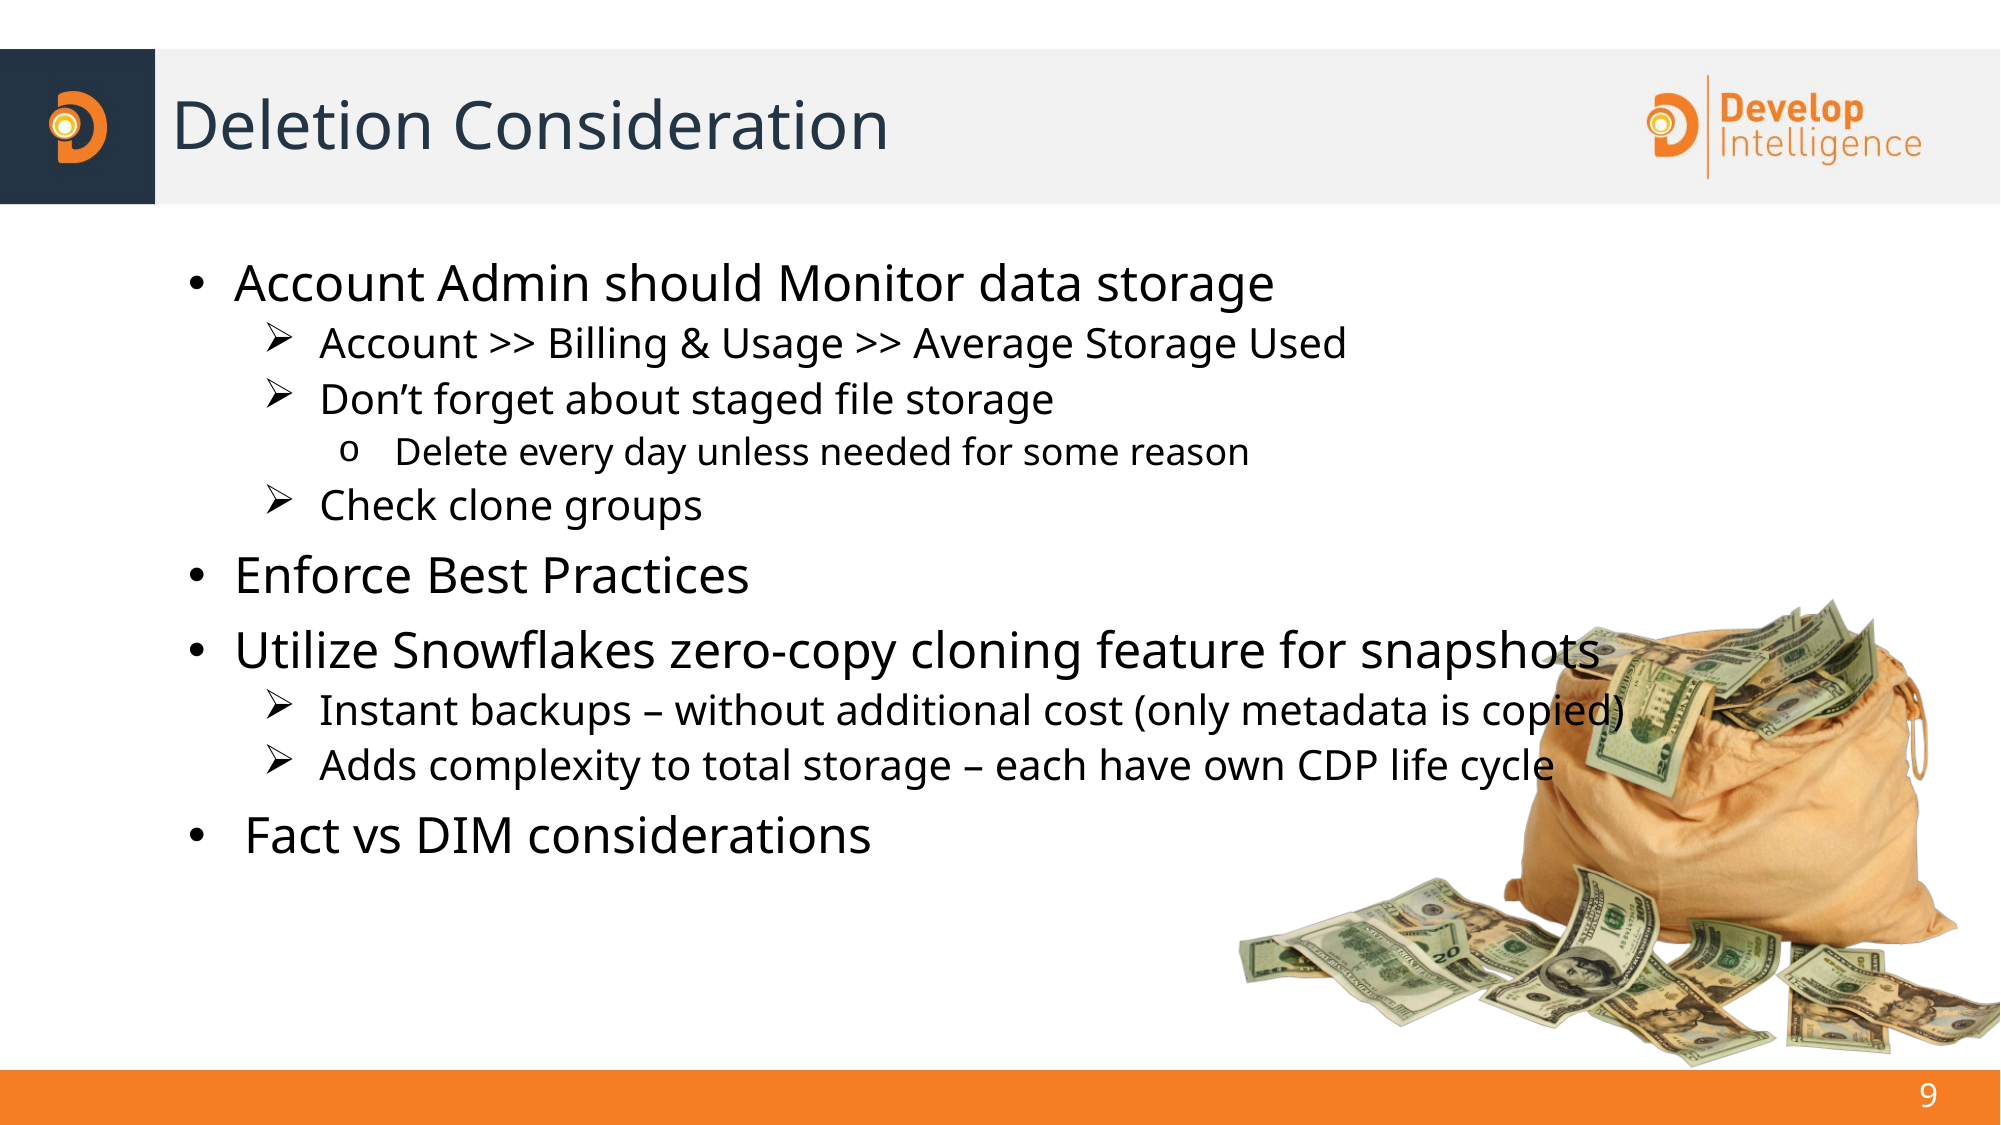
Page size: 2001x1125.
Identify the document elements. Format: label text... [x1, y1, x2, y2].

picture [0, 0, 2001, 1125]
slide_number 9 [1860, 1076, 1998, 1122]
title Deletion Consideration [156, 53, 1999, 202]
list Account Admin should Monitor data storage Account >> Billing & Usage >> Average Storage Used Don’t forget about staged file storage Delete every day unless needed for some reason Check clone groups Enforce Best Practices Utilize Snowflakes zero-copy cloning feature for snapshots Instant backups – without additional cost (only metadata is copied) Adds complexity to total storage – each have own CDP life cycle Fact vs DIM considerations [135, 250, 1861, 1019]
